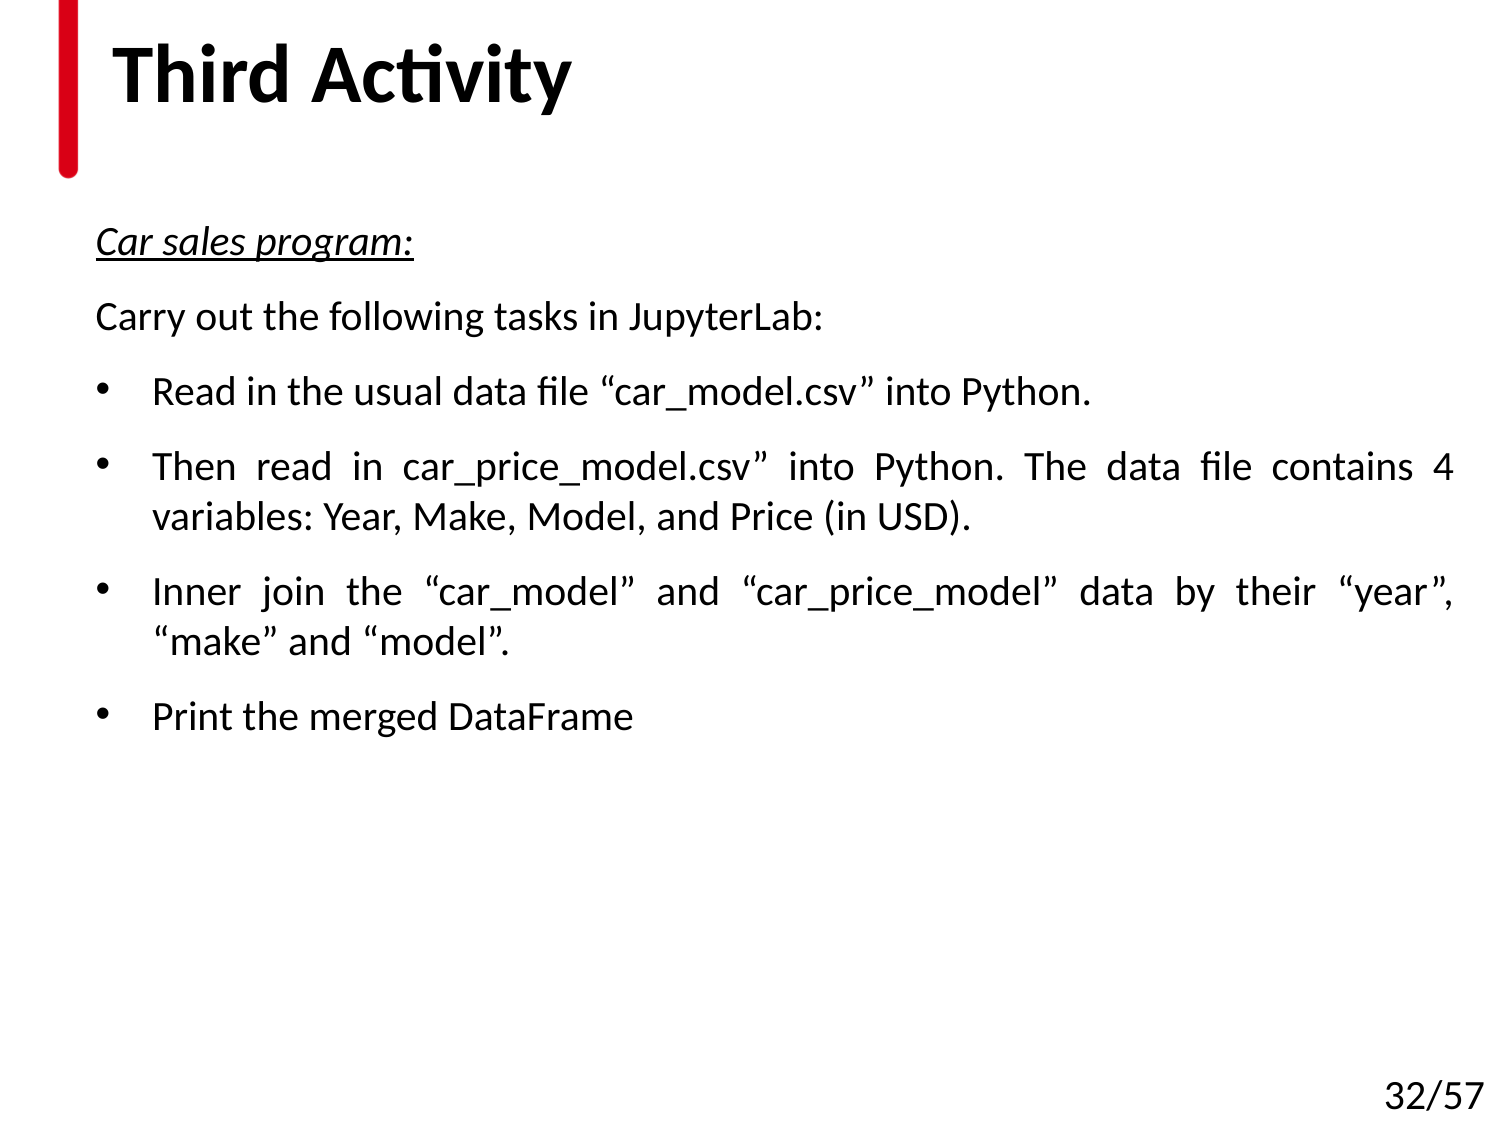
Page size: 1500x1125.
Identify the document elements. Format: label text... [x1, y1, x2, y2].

title Third Activity [97, 0, 1500, 138]
picture [57, 0, 81, 200]
list Car sales program: Carry out the following tasks in JupyterLab: Read in the usual data file “car_model.csv” into Python. Then read in car_price_model.csv” into Python. The data file contains 4 variables: Year, Make, Model, and Price (in USD). Inner join the “car_model” and “car_price_model” data by their “year”, “make” and “model”. Print the merged DataFrame [80, 206, 1470, 991]
